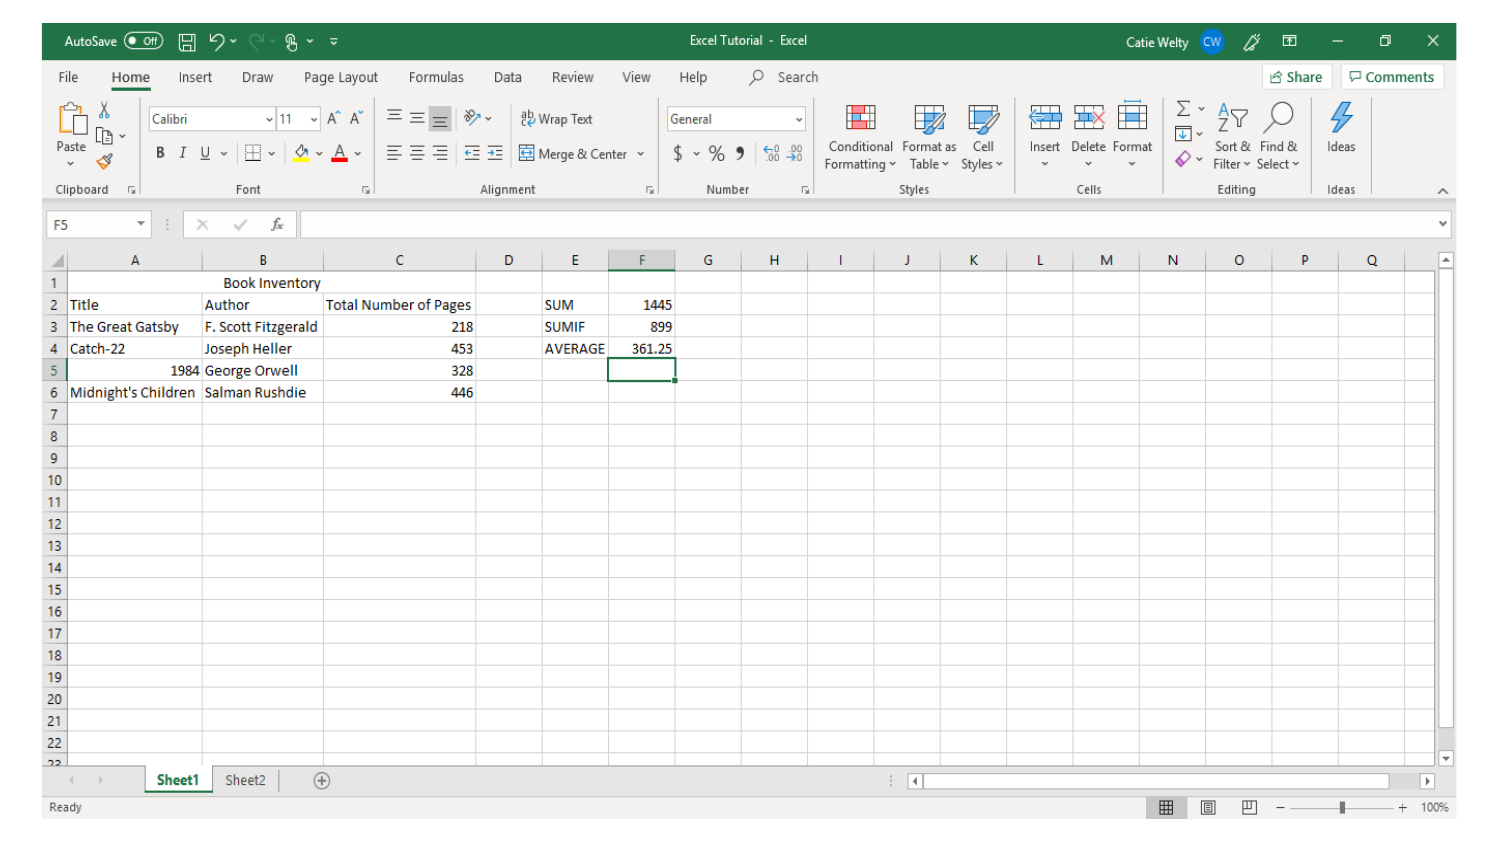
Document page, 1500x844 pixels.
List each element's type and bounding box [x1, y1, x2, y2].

picture [41, 23, 1457, 820]
